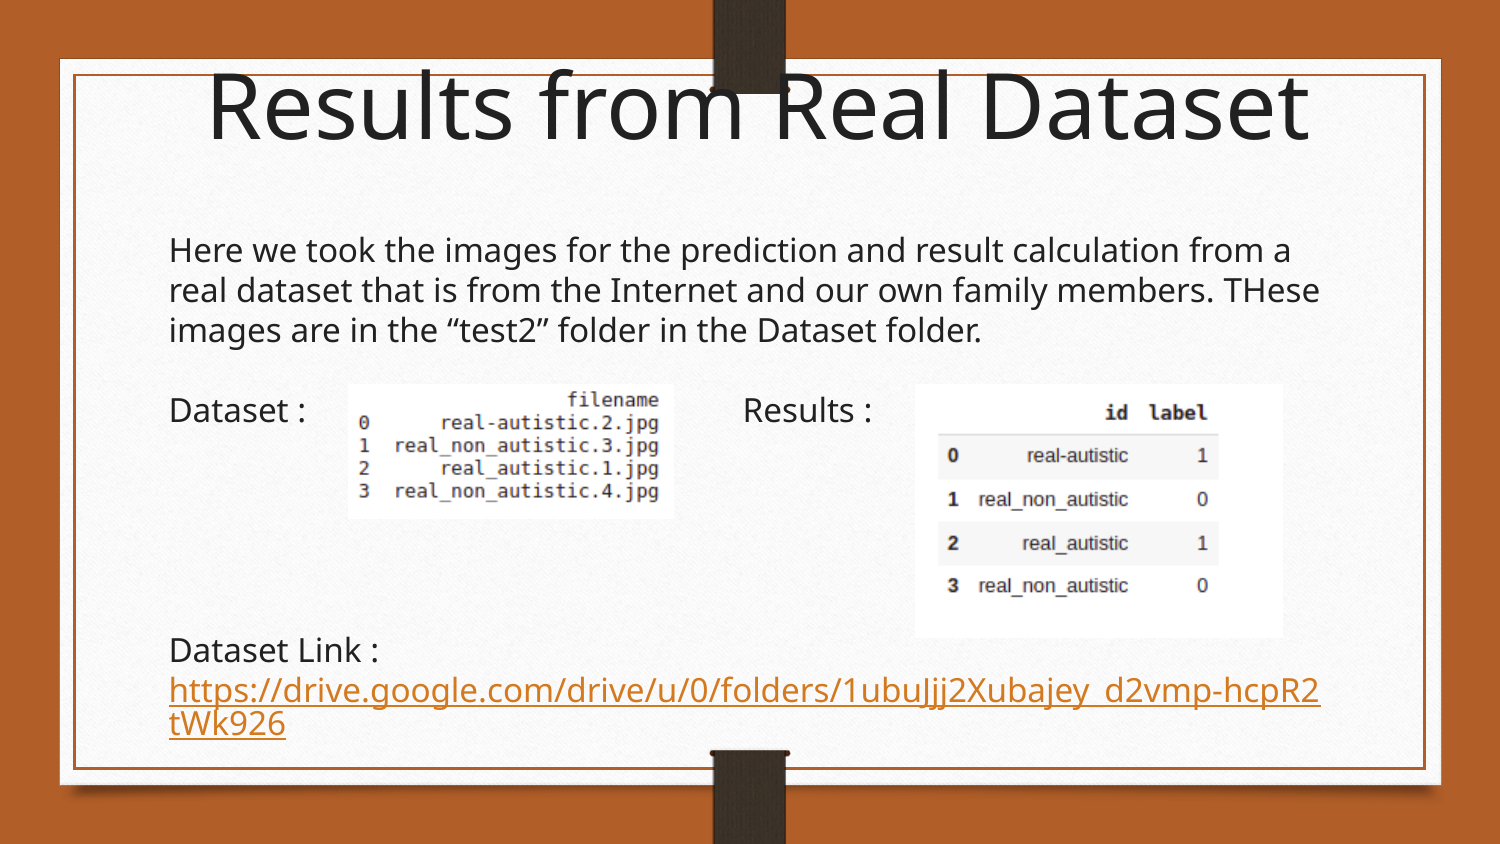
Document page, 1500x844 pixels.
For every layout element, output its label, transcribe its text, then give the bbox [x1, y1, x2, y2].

text_box Here we took the images for the prediction and result calculation from a real dataset that is from the Internet and our own family members. THese images are in the “test2” folder in the Dataset folder. Dataset : Results : Dataset Link : https://drive.google.com/drive/u/0/folders/1ubuJjj2Xubajey_d2vmp-hcpR2tWk926 [153, 214, 1347, 764]
picture [348, 383, 674, 519]
picture [915, 383, 1283, 638]
picture [712, 0, 1500, 844]
picture [76, 76, 711, 767]
picture [0, 0, 711, 844]
title Results from Real Dataset [130, 54, 1387, 215]
